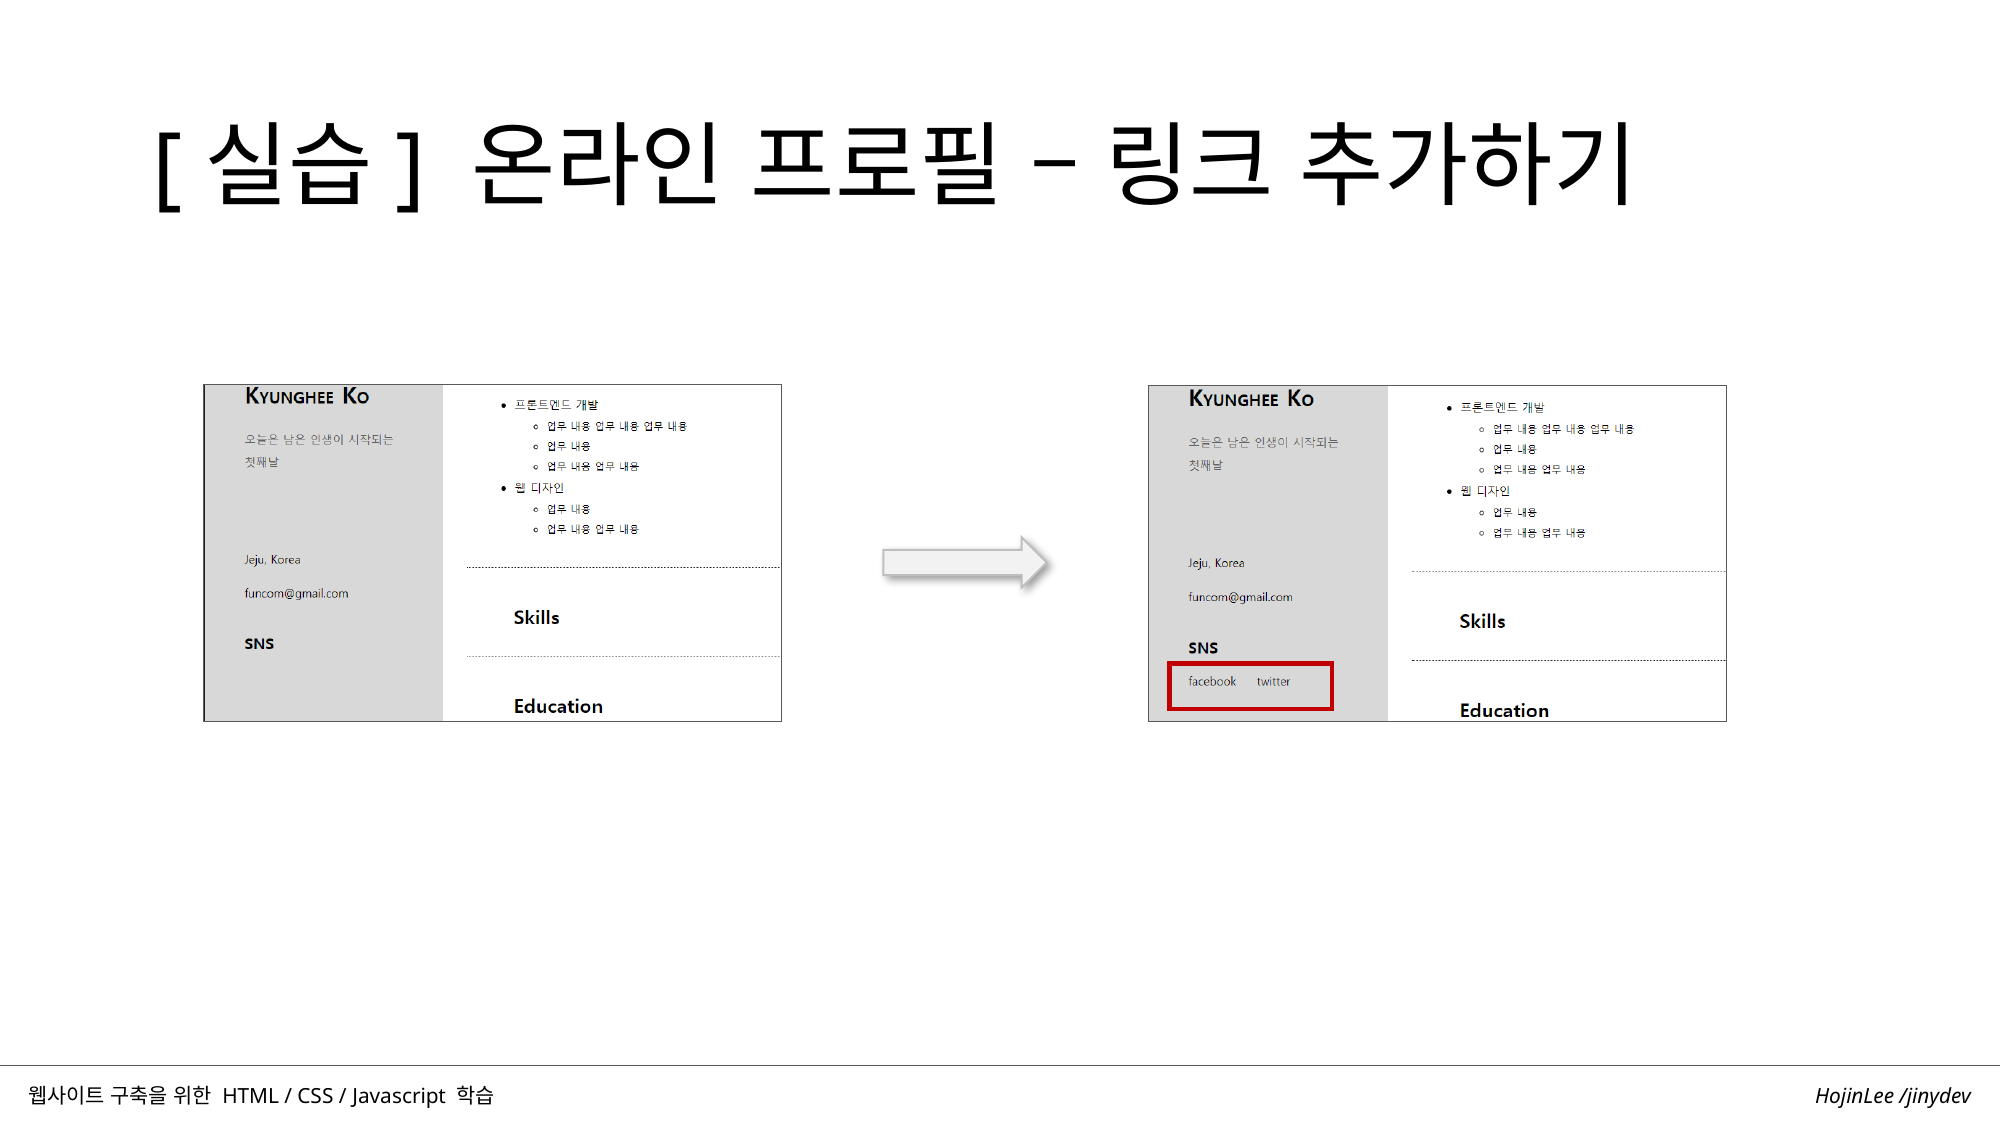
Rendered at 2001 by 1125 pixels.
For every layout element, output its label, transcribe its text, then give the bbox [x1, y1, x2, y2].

text_box HojinLee /jinydev [1522, 1074, 1986, 1115]
text_box 웹사이트 구축을 위한 HTML / CSS / Javascript 학습 [14, 1074, 647, 1115]
picture [1148, 385, 1727, 722]
title [실습] 온라인 프로필 – 링크 추가하기 [137, 59, 1863, 278]
text_box [882, 534, 1049, 591]
picture [203, 384, 782, 722]
